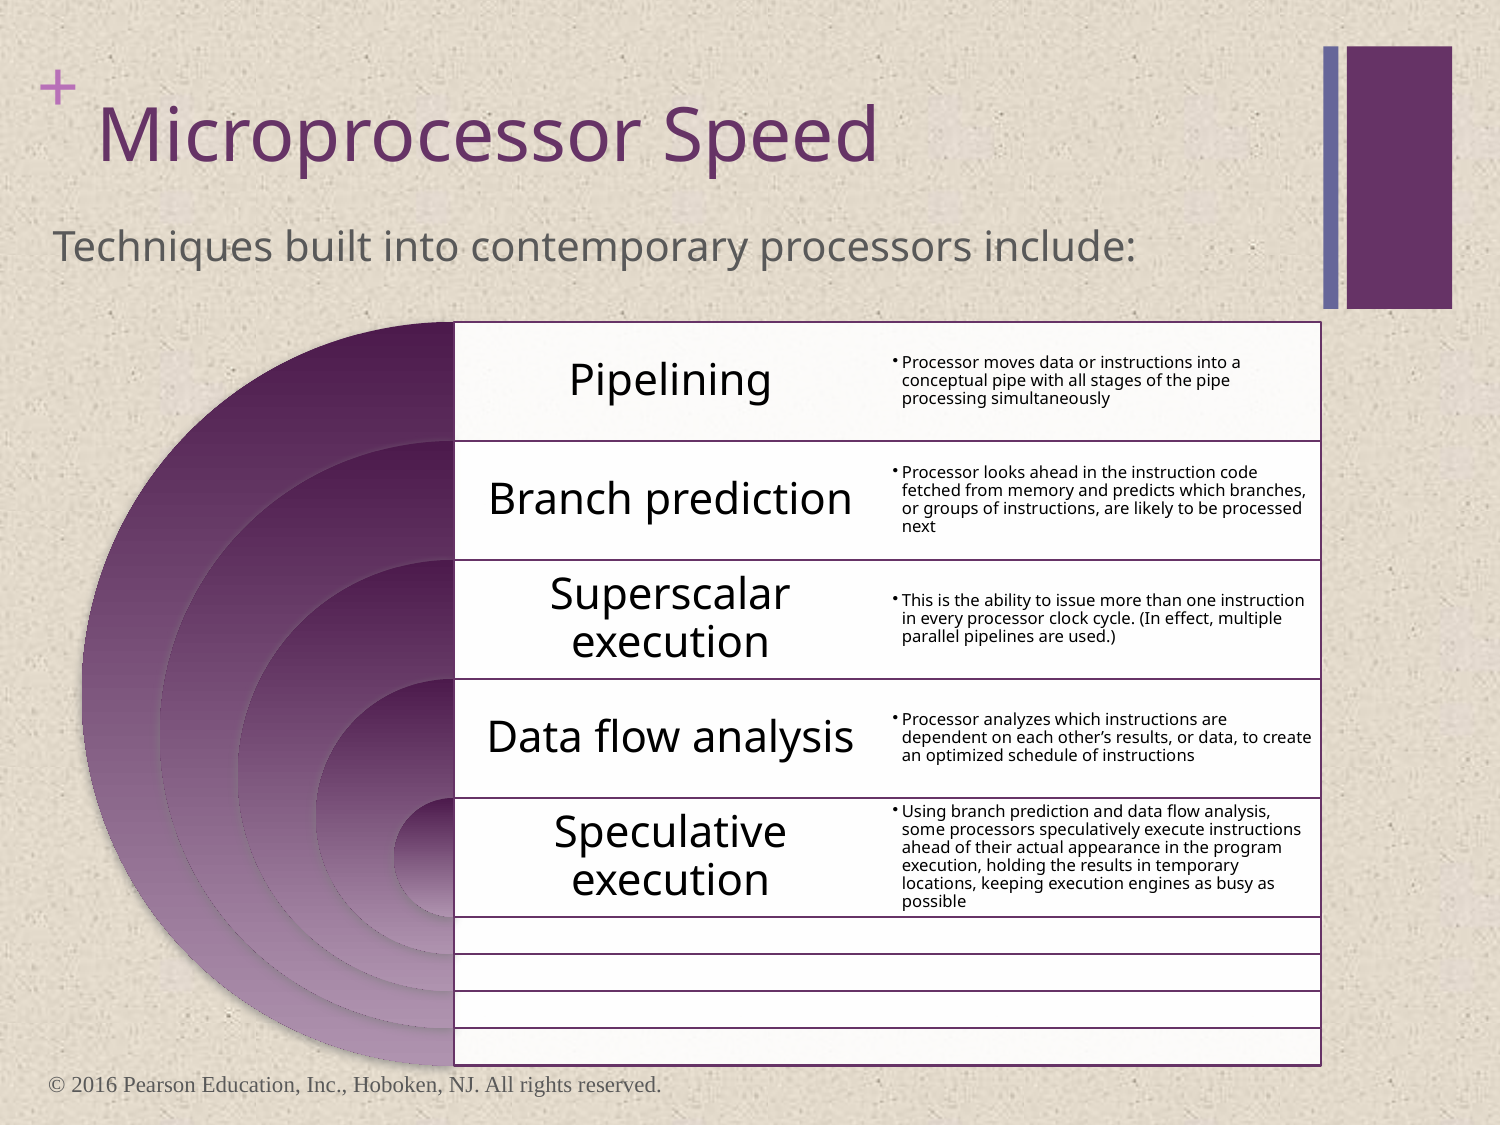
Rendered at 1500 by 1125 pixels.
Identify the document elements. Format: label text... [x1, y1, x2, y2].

list Techniques built into contemporary processors include: [37, 212, 1278, 313]
title Microprocessor Speed [81, 79, 1322, 263]
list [81, 299, 1322, 1088]
footer © 2016 Pearson Education, Inc., Hoboken, NJ. All rights reserved. [33, 1053, 1038, 1114]
picture [0, 0, 1500, 1125]
